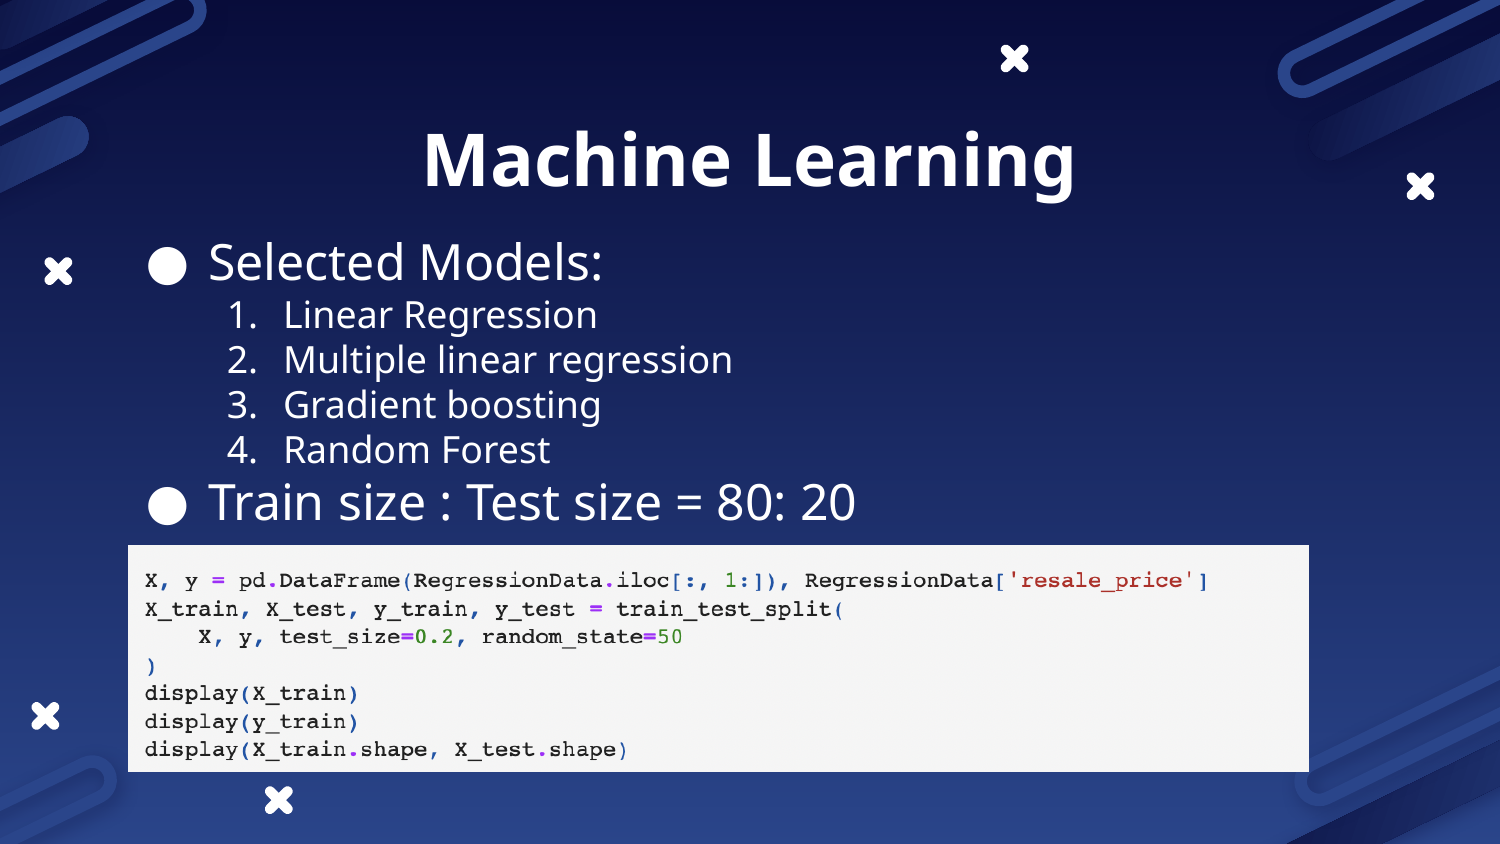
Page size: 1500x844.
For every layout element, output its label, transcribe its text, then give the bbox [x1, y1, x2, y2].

title Machine Learning [118, 98, 1382, 192]
picture [127, 545, 1309, 773]
subtitle Selected Models: Linear Regression Multiple linear regression Gradient boosting Random Forest Train size : Test size = 80: 20 [118, 135, 1265, 546]
